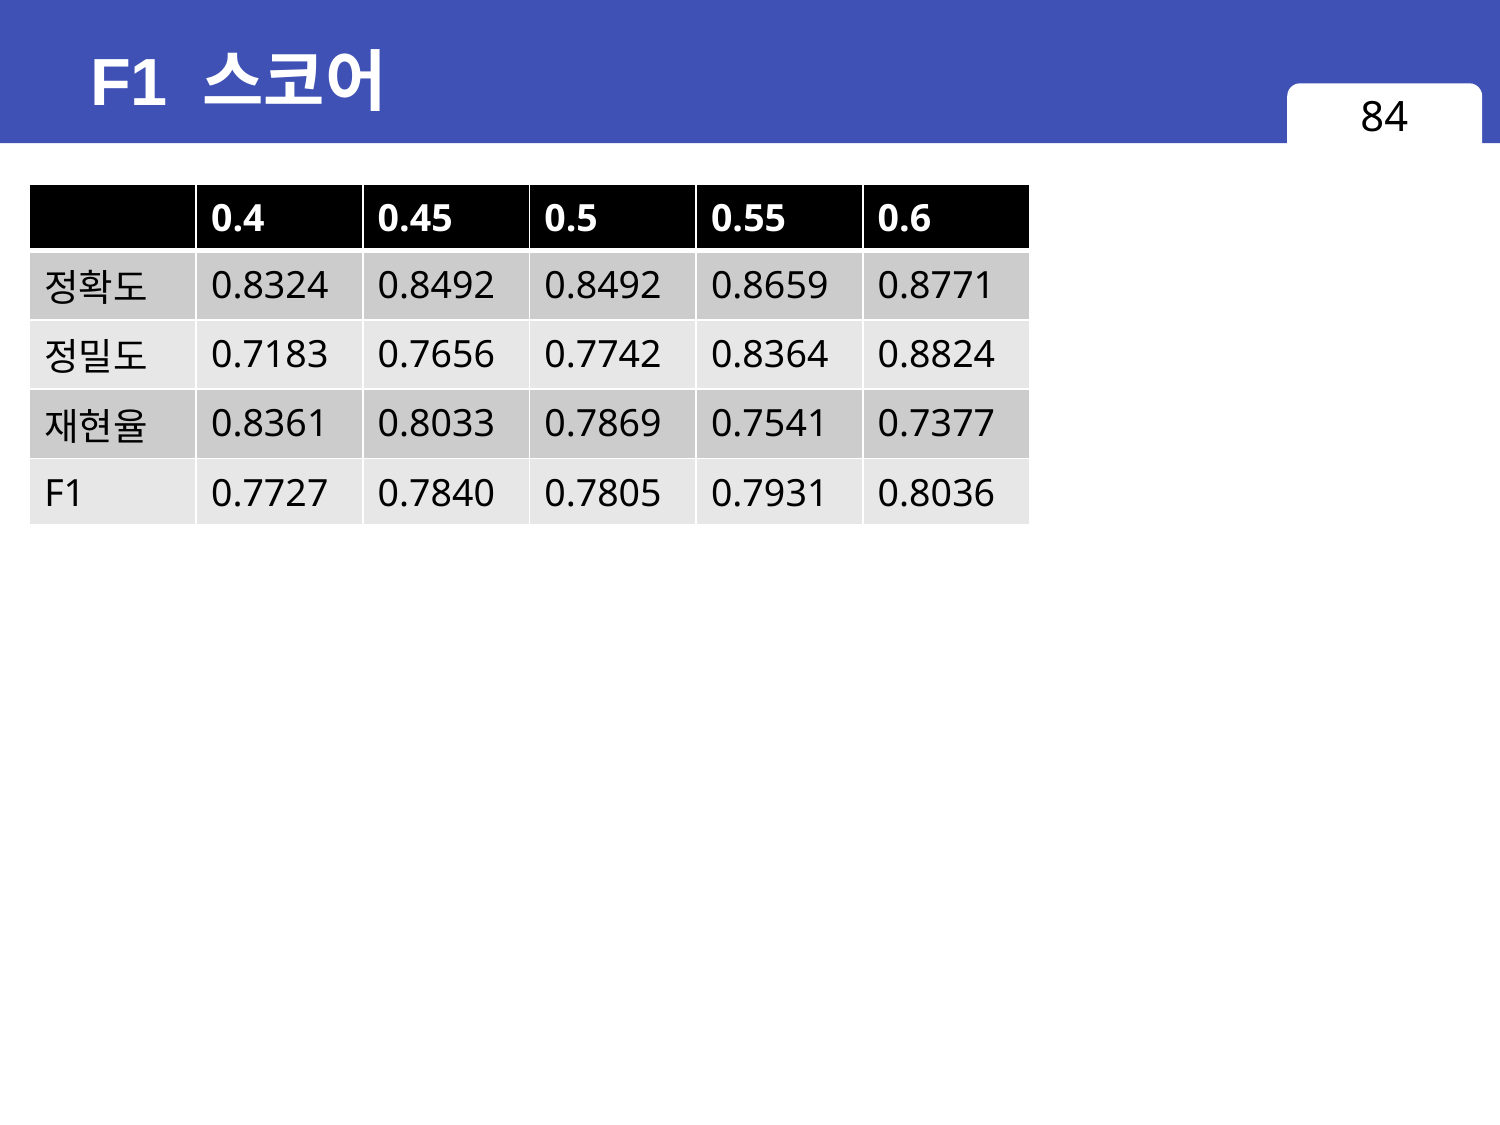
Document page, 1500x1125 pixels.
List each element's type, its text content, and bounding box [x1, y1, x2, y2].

table_header 0.45 [364, 185, 529, 248]
table_cell 0.7742 [530, 321, 695, 388]
table_cell 0.7377 [864, 390, 1029, 458]
table_cell 0.8036 [864, 459, 1029, 524]
table_cell 0.8659 [697, 253, 862, 319]
table_cell 0.8324 [197, 253, 362, 319]
table_cell 0.8361 [197, 390, 362, 458]
table_header [30, 185, 195, 248]
table_header 0.6 [864, 185, 1029, 248]
table_cell 0.7869 [530, 390, 695, 458]
table_cell F1 [30, 459, 195, 524]
table_header 0.5 [530, 185, 695, 248]
table_cell 0.7541 [697, 390, 862, 458]
table_cell 0.7840 [364, 459, 529, 524]
slide_number 84 [1286, 81, 1483, 161]
table_cell 정확도 [30, 253, 195, 319]
title F1 스코어 [74, 16, 1426, 141]
table_cell 재현율 [30, 390, 195, 458]
table_cell 0.7727 [197, 459, 362, 524]
table_cell 0.8492 [364, 253, 529, 319]
table_cell 0.8824 [864, 321, 1029, 388]
table_cell 0.8771 [864, 253, 1029, 319]
table_cell 0.7805 [530, 459, 695, 524]
table_cell 0.7183 [197, 321, 362, 388]
table_header 0.4 [197, 185, 362, 248]
table_cell 0.8033 [364, 390, 529, 458]
table_cell 0.8364 [697, 321, 862, 388]
table_cell 0.7931 [697, 459, 862, 524]
table_cell 0.7656 [364, 321, 529, 388]
table_cell 0.8492 [530, 253, 695, 319]
table_header 0.55 [697, 185, 862, 248]
table_cell 정밀도 [30, 321, 195, 388]
